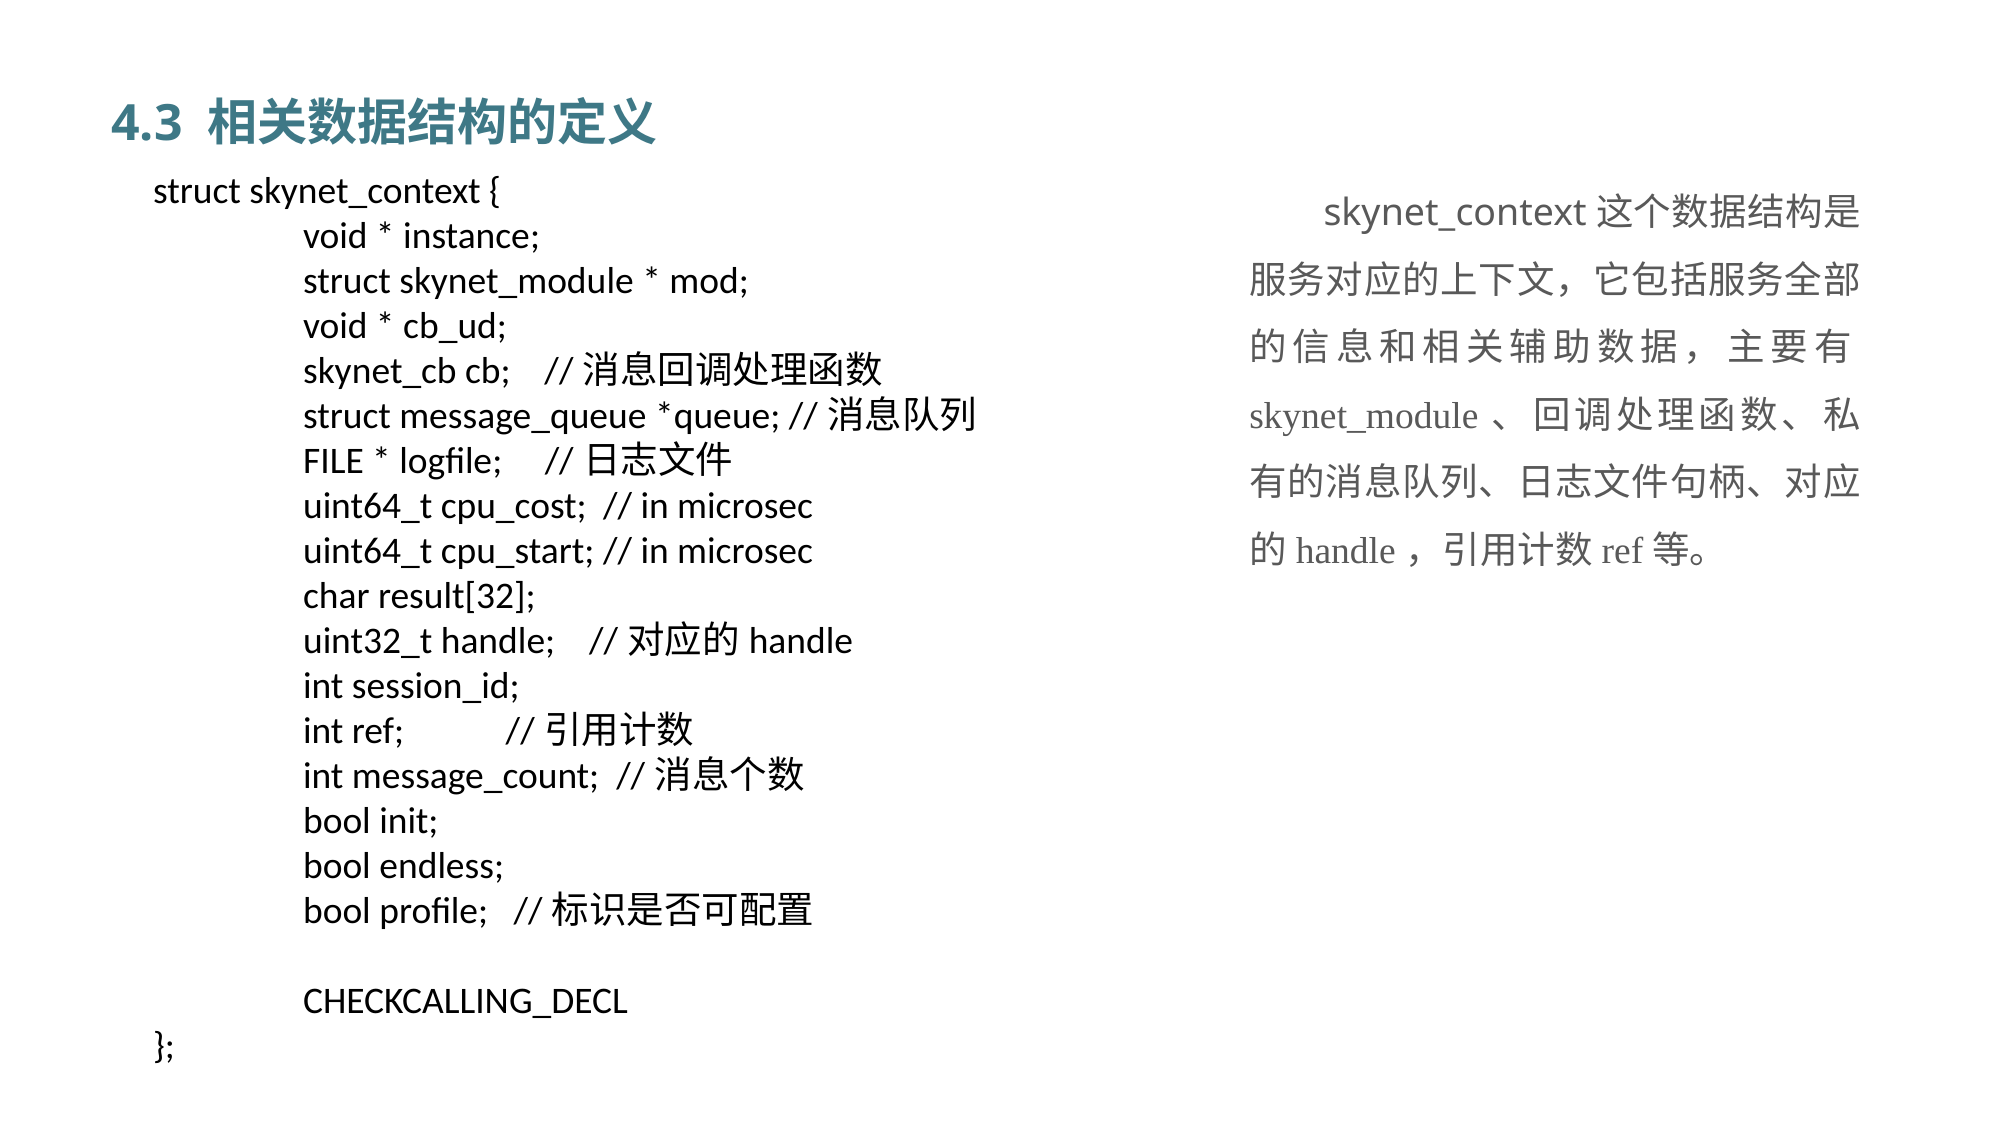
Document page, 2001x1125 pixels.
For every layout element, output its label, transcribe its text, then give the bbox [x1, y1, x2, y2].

text_box 4.3 相关数据结构的定义 [96, 70, 728, 158]
text_box struct skynet_context { void * instance; struct skynet_module * mod; void * cb_ud; skynet_cb cb; //消息回调处理函数 struct message_queue *queue; //消息队列 FILE * logfile; //日志文件 uint64_t cpu_cost; // in microsec uint64_t cpu_start; // in microsec char result[32]; uint32_t handle; //对应的handle int session_id; int ref; //引用计数 int message_count; //消息个数 bool init; bool endless; bool profile; //标识是否可配置 CHECKCALLING_DECL }; [138, 158, 1117, 1074]
text_box skynet_context这个数据结构是服务对应的上下文，它包括服务全部的信息和相关辅助数据，主要有skynet_module、回调处理函数、私有的消息队列、日志文件句柄、对应的handle，引用计数ref等。 [1184, 158, 1876, 579]
